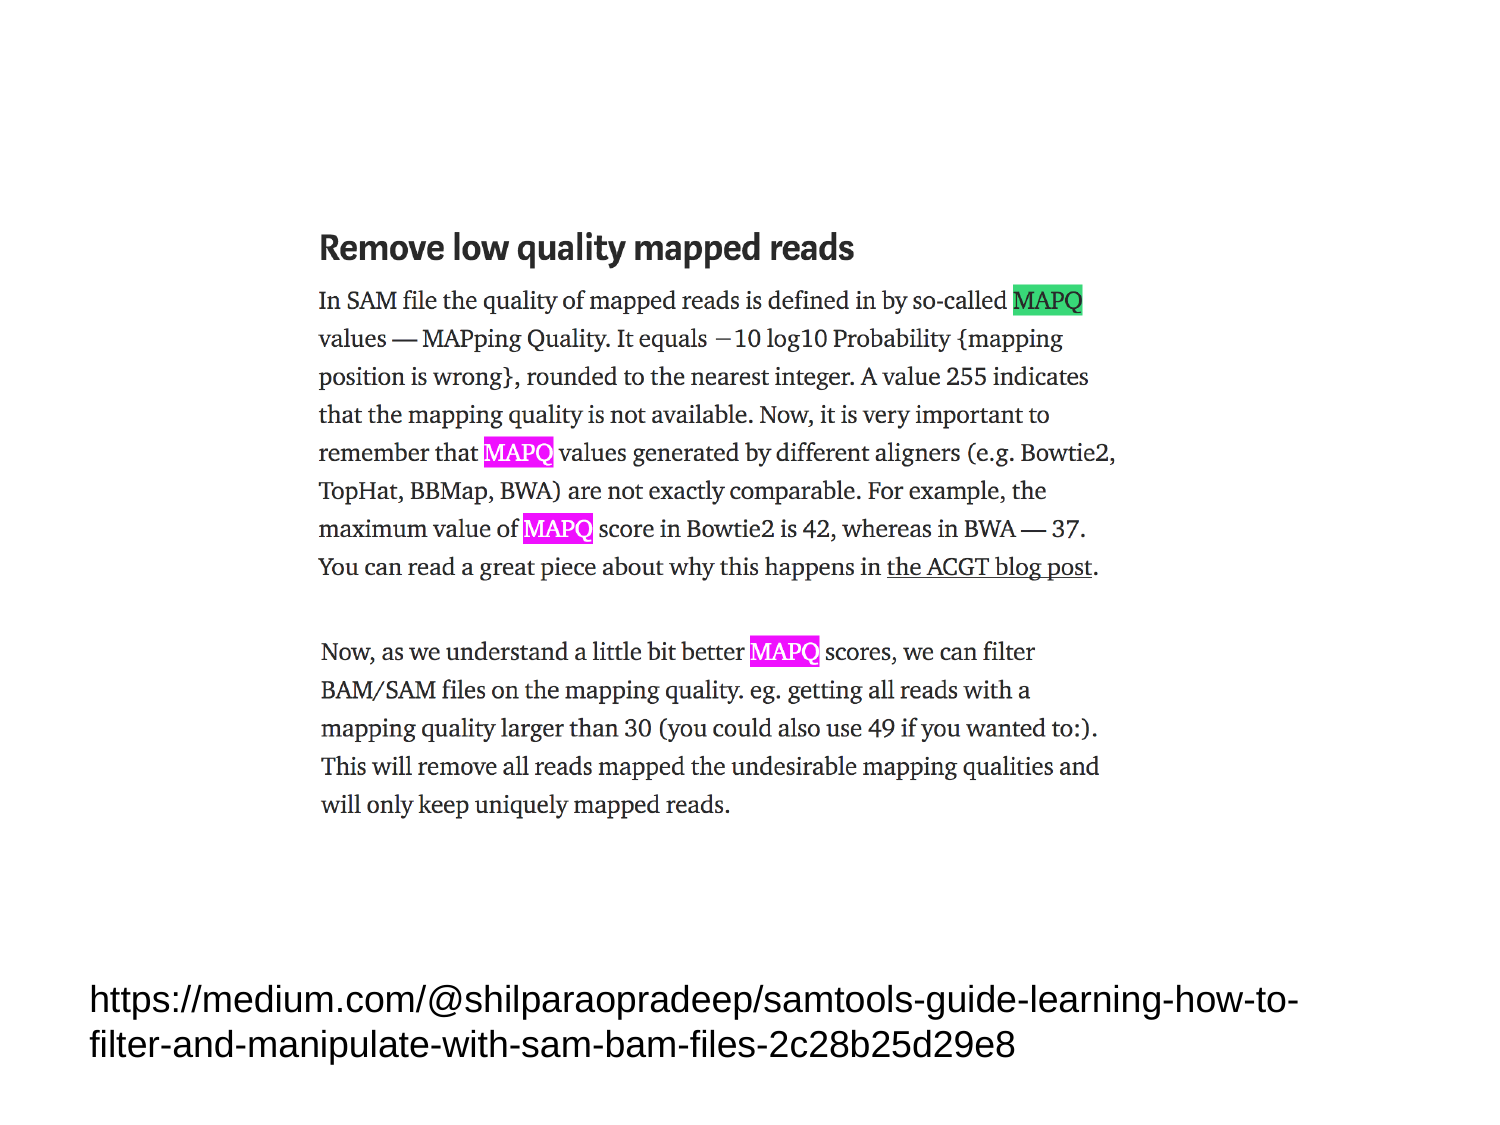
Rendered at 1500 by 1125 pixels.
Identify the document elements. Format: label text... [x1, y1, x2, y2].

text_box https://medium.com/@shilparaopradeep/samtools-guide-learning-how-to-filter-and-manipulate-with-sam-bam-files-2c28b25d29e8 [74, 967, 1361, 1073]
picture [301, 630, 1134, 833]
picture [301, 223, 1134, 594]
